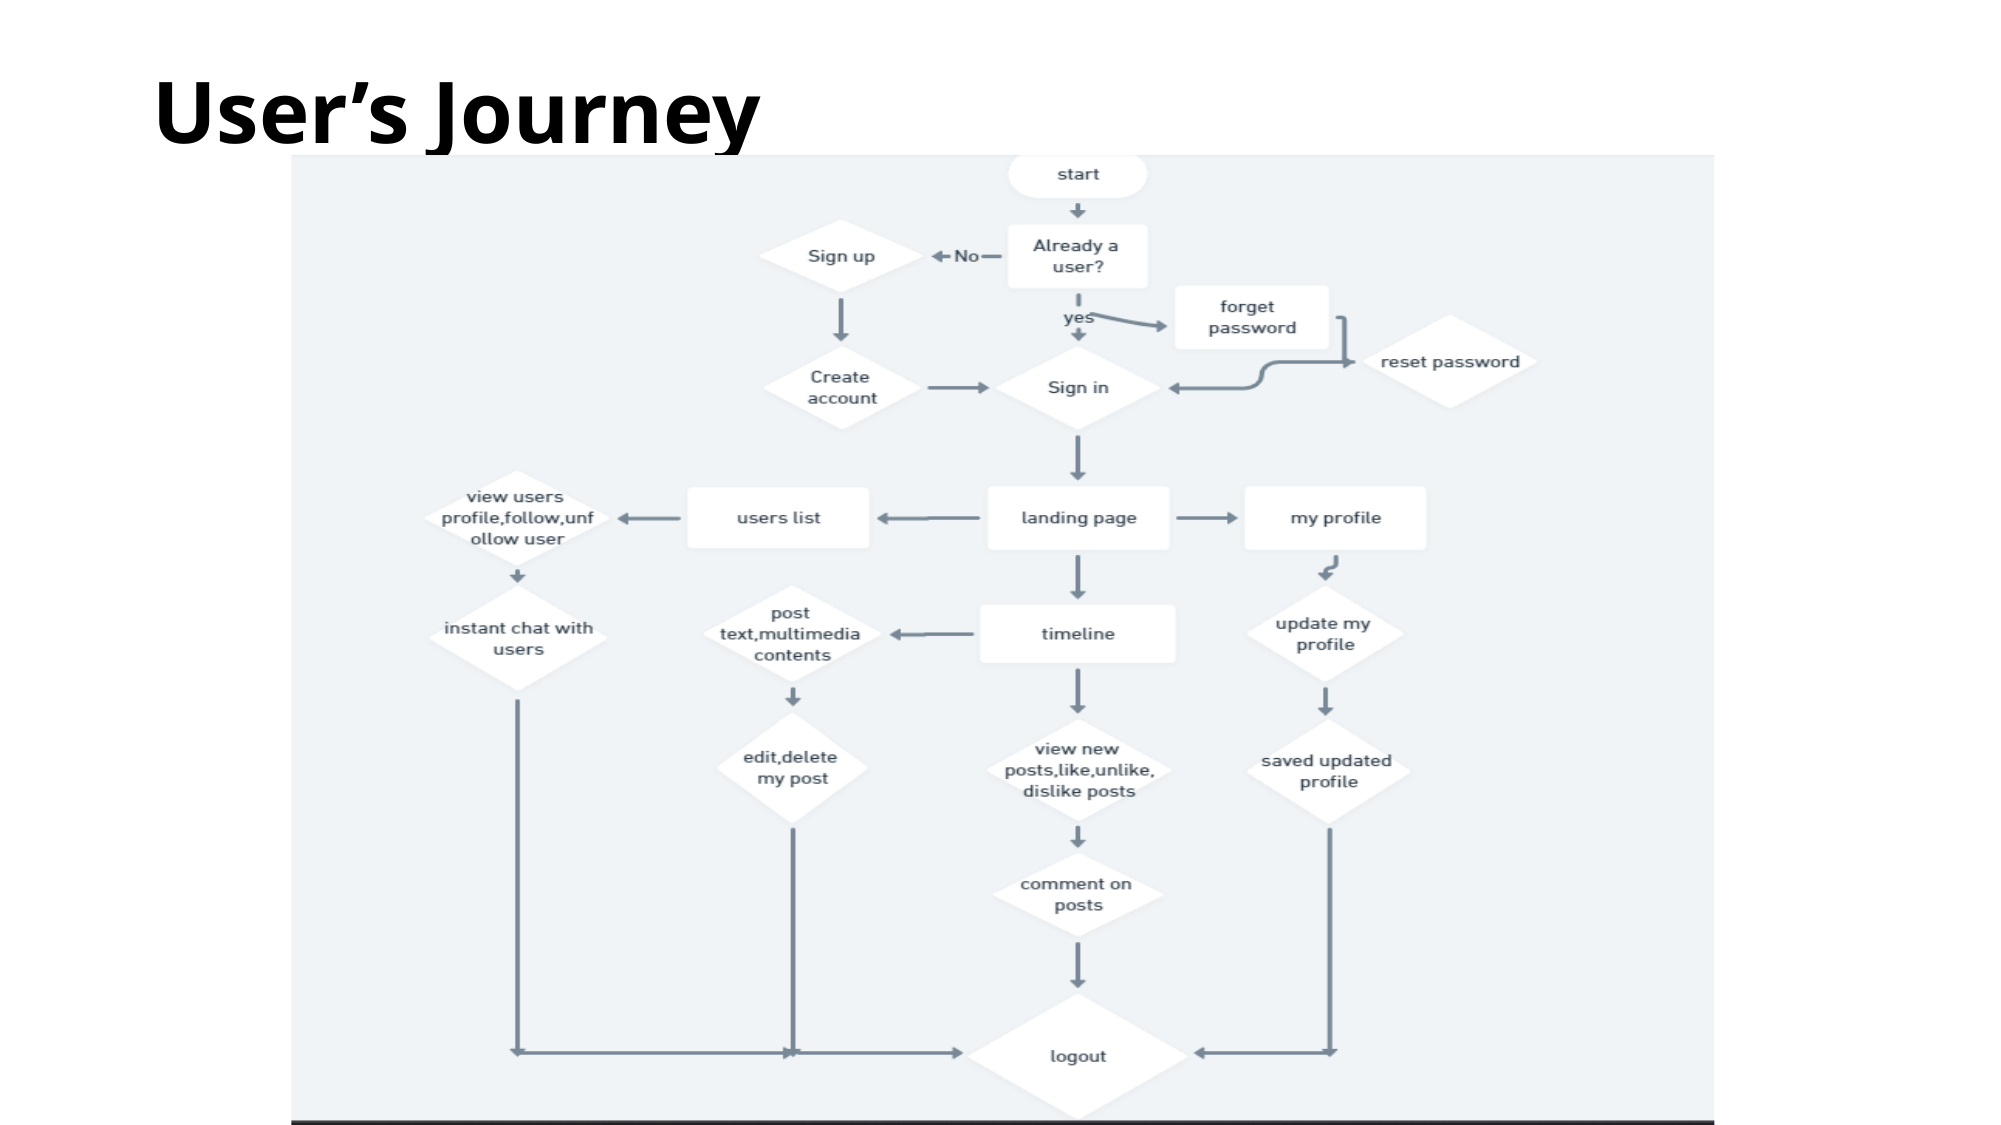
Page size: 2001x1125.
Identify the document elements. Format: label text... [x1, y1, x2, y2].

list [291, 155, 1715, 1125]
title User’s Journey [137, 59, 787, 172]
